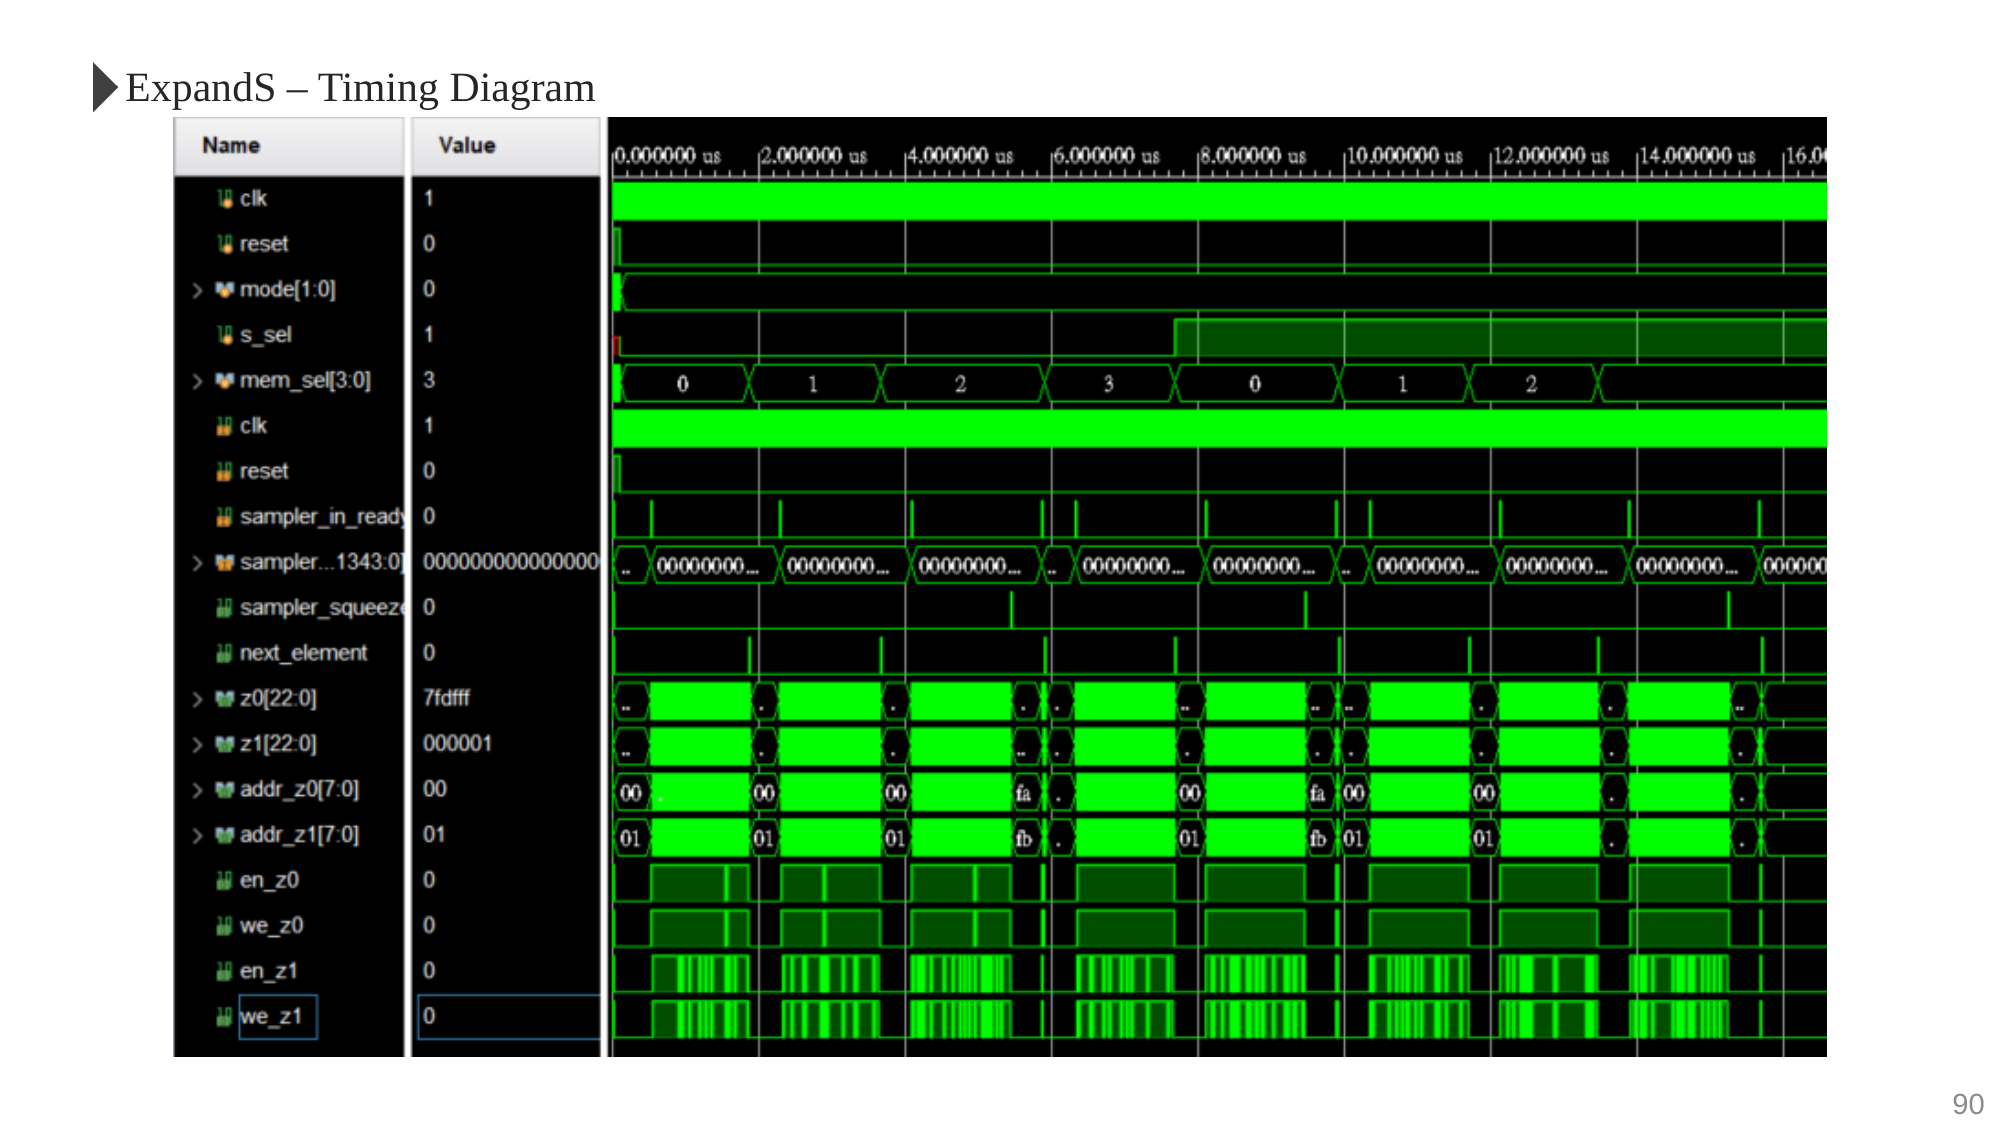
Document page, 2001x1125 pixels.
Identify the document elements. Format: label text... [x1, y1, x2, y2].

picture [173, 117, 1827, 1057]
slide_number 90 [1550, 1072, 2000, 1125]
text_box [93, 52, 613, 118]
